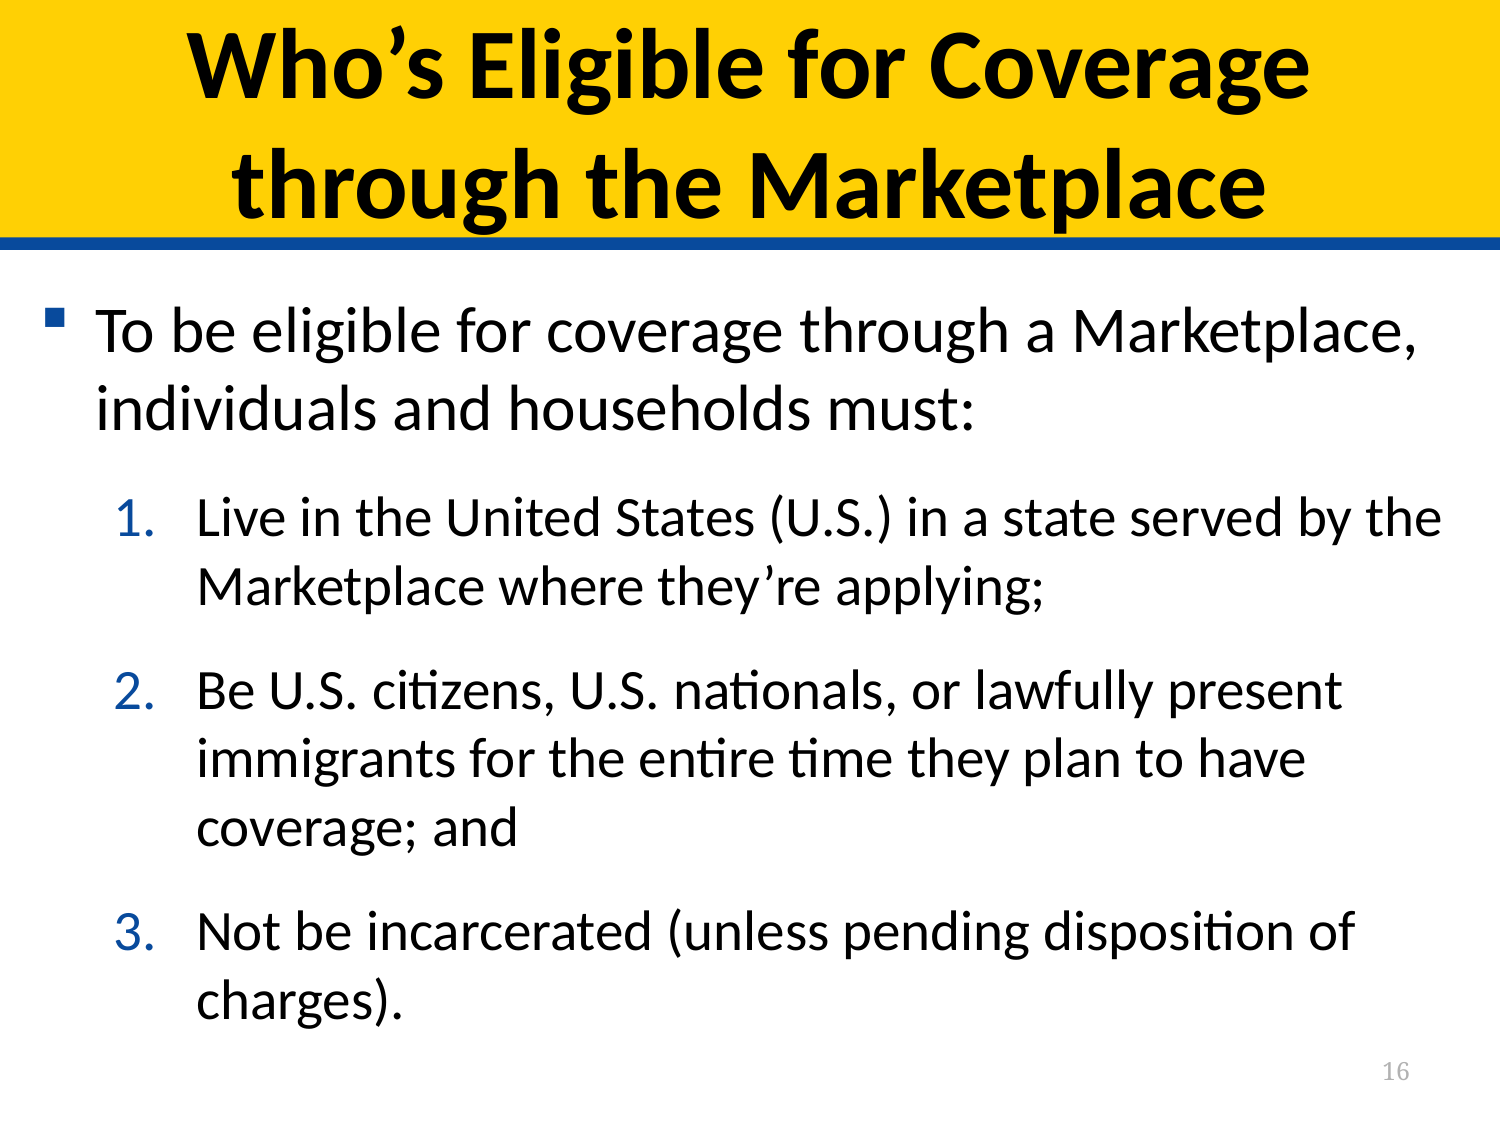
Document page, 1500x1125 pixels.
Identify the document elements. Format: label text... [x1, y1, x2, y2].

list To be eligible for coverage through a Marketplace, individuals and households must: Live in the United States (U.S.) in a state served by the Marketplace where they’re applying; Be U.S. citizens, U.S. nationals, or lawfully present immigrants for the entire time they plan to have coverage; and Not be incarcerated (unless pending disposition of charges). [24, 279, 1463, 1042]
slide_number 16 [1074, 1042, 1425, 1103]
title Who’s Eligible for Coverage through the Marketplace [0, 0, 1500, 238]
